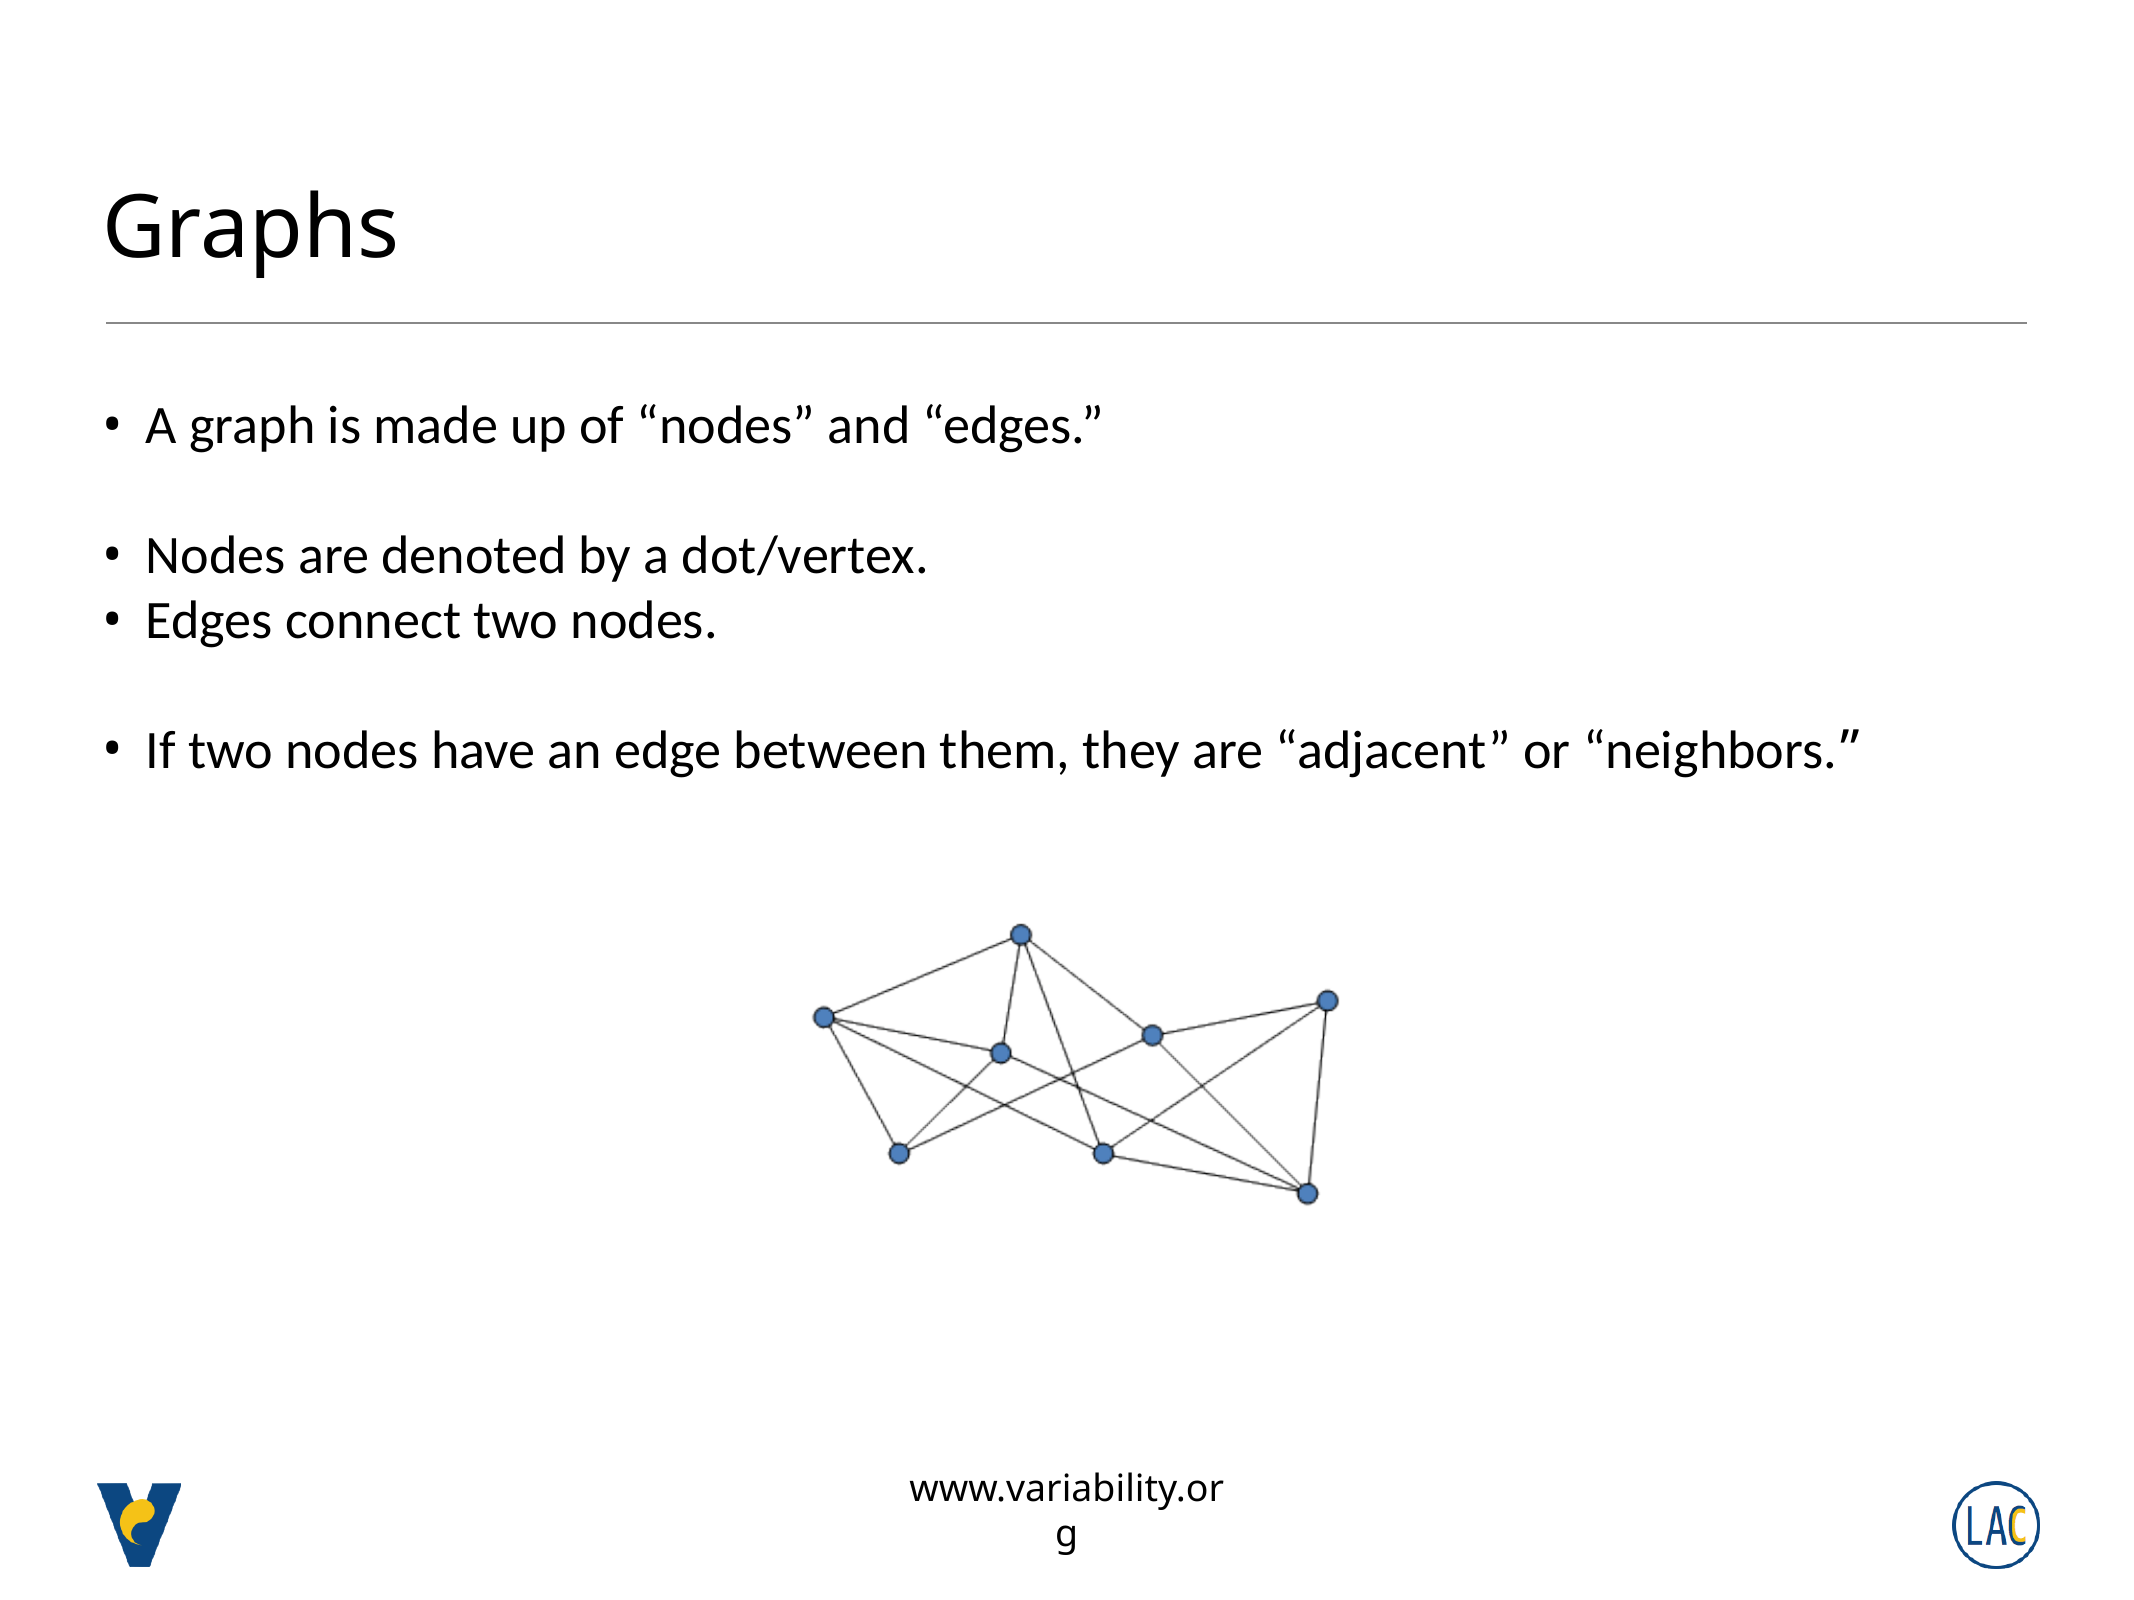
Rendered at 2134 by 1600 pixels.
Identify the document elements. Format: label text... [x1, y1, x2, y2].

picture [778, 874, 1376, 1265]
picture [97, 1483, 181, 1567]
list A graph is made up of “nodes” and “edges.” Nodes are denoted by a dot/vertex. Edges connect two nodes. If two nodes have an edge between them, they are “adjacent” or “neighbors.” [93, 381, 2040, 1459]
picture [1952, 1481, 2040, 1569]
title Graphs [93, 54, 2040, 284]
